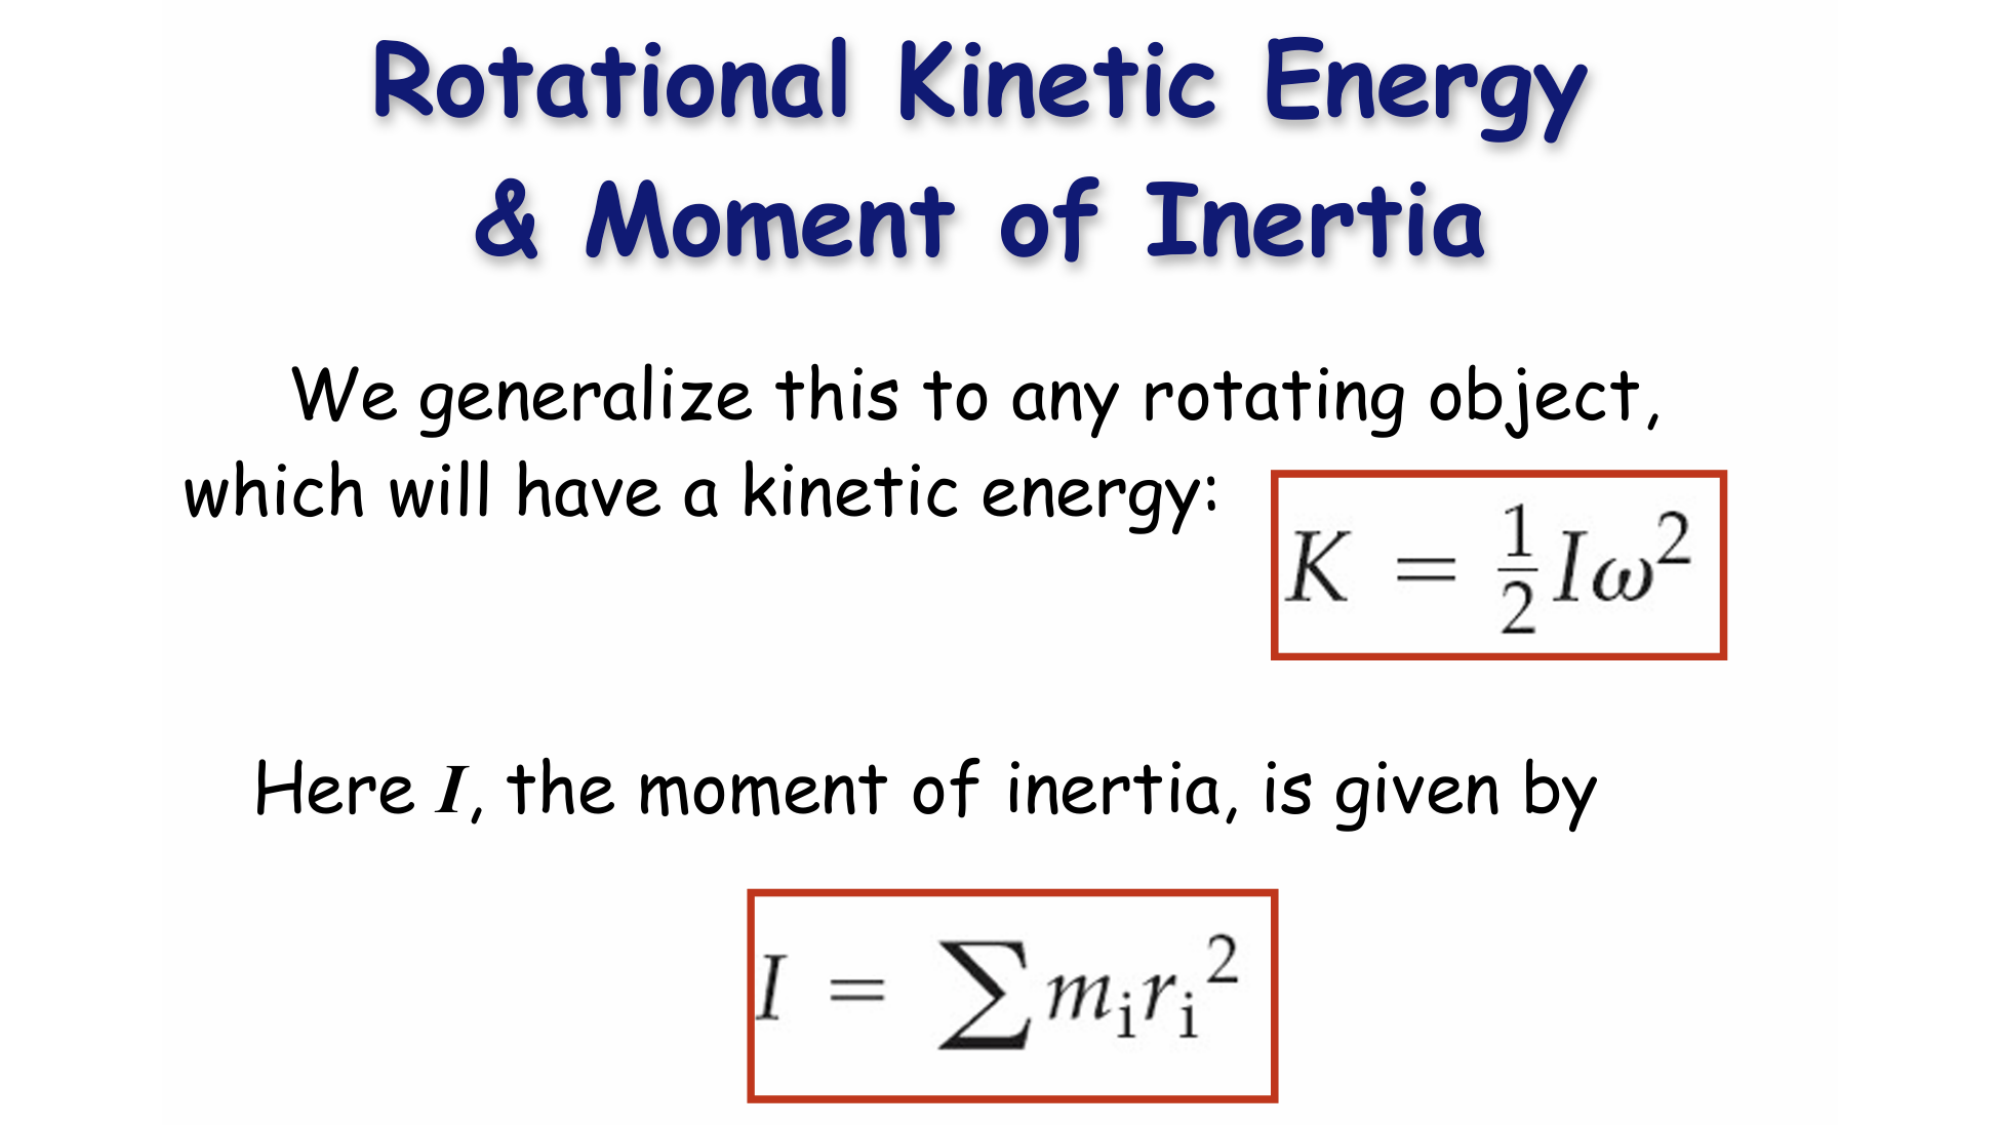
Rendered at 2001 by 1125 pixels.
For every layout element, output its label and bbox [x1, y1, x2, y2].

picture [162, 0, 1838, 1125]
